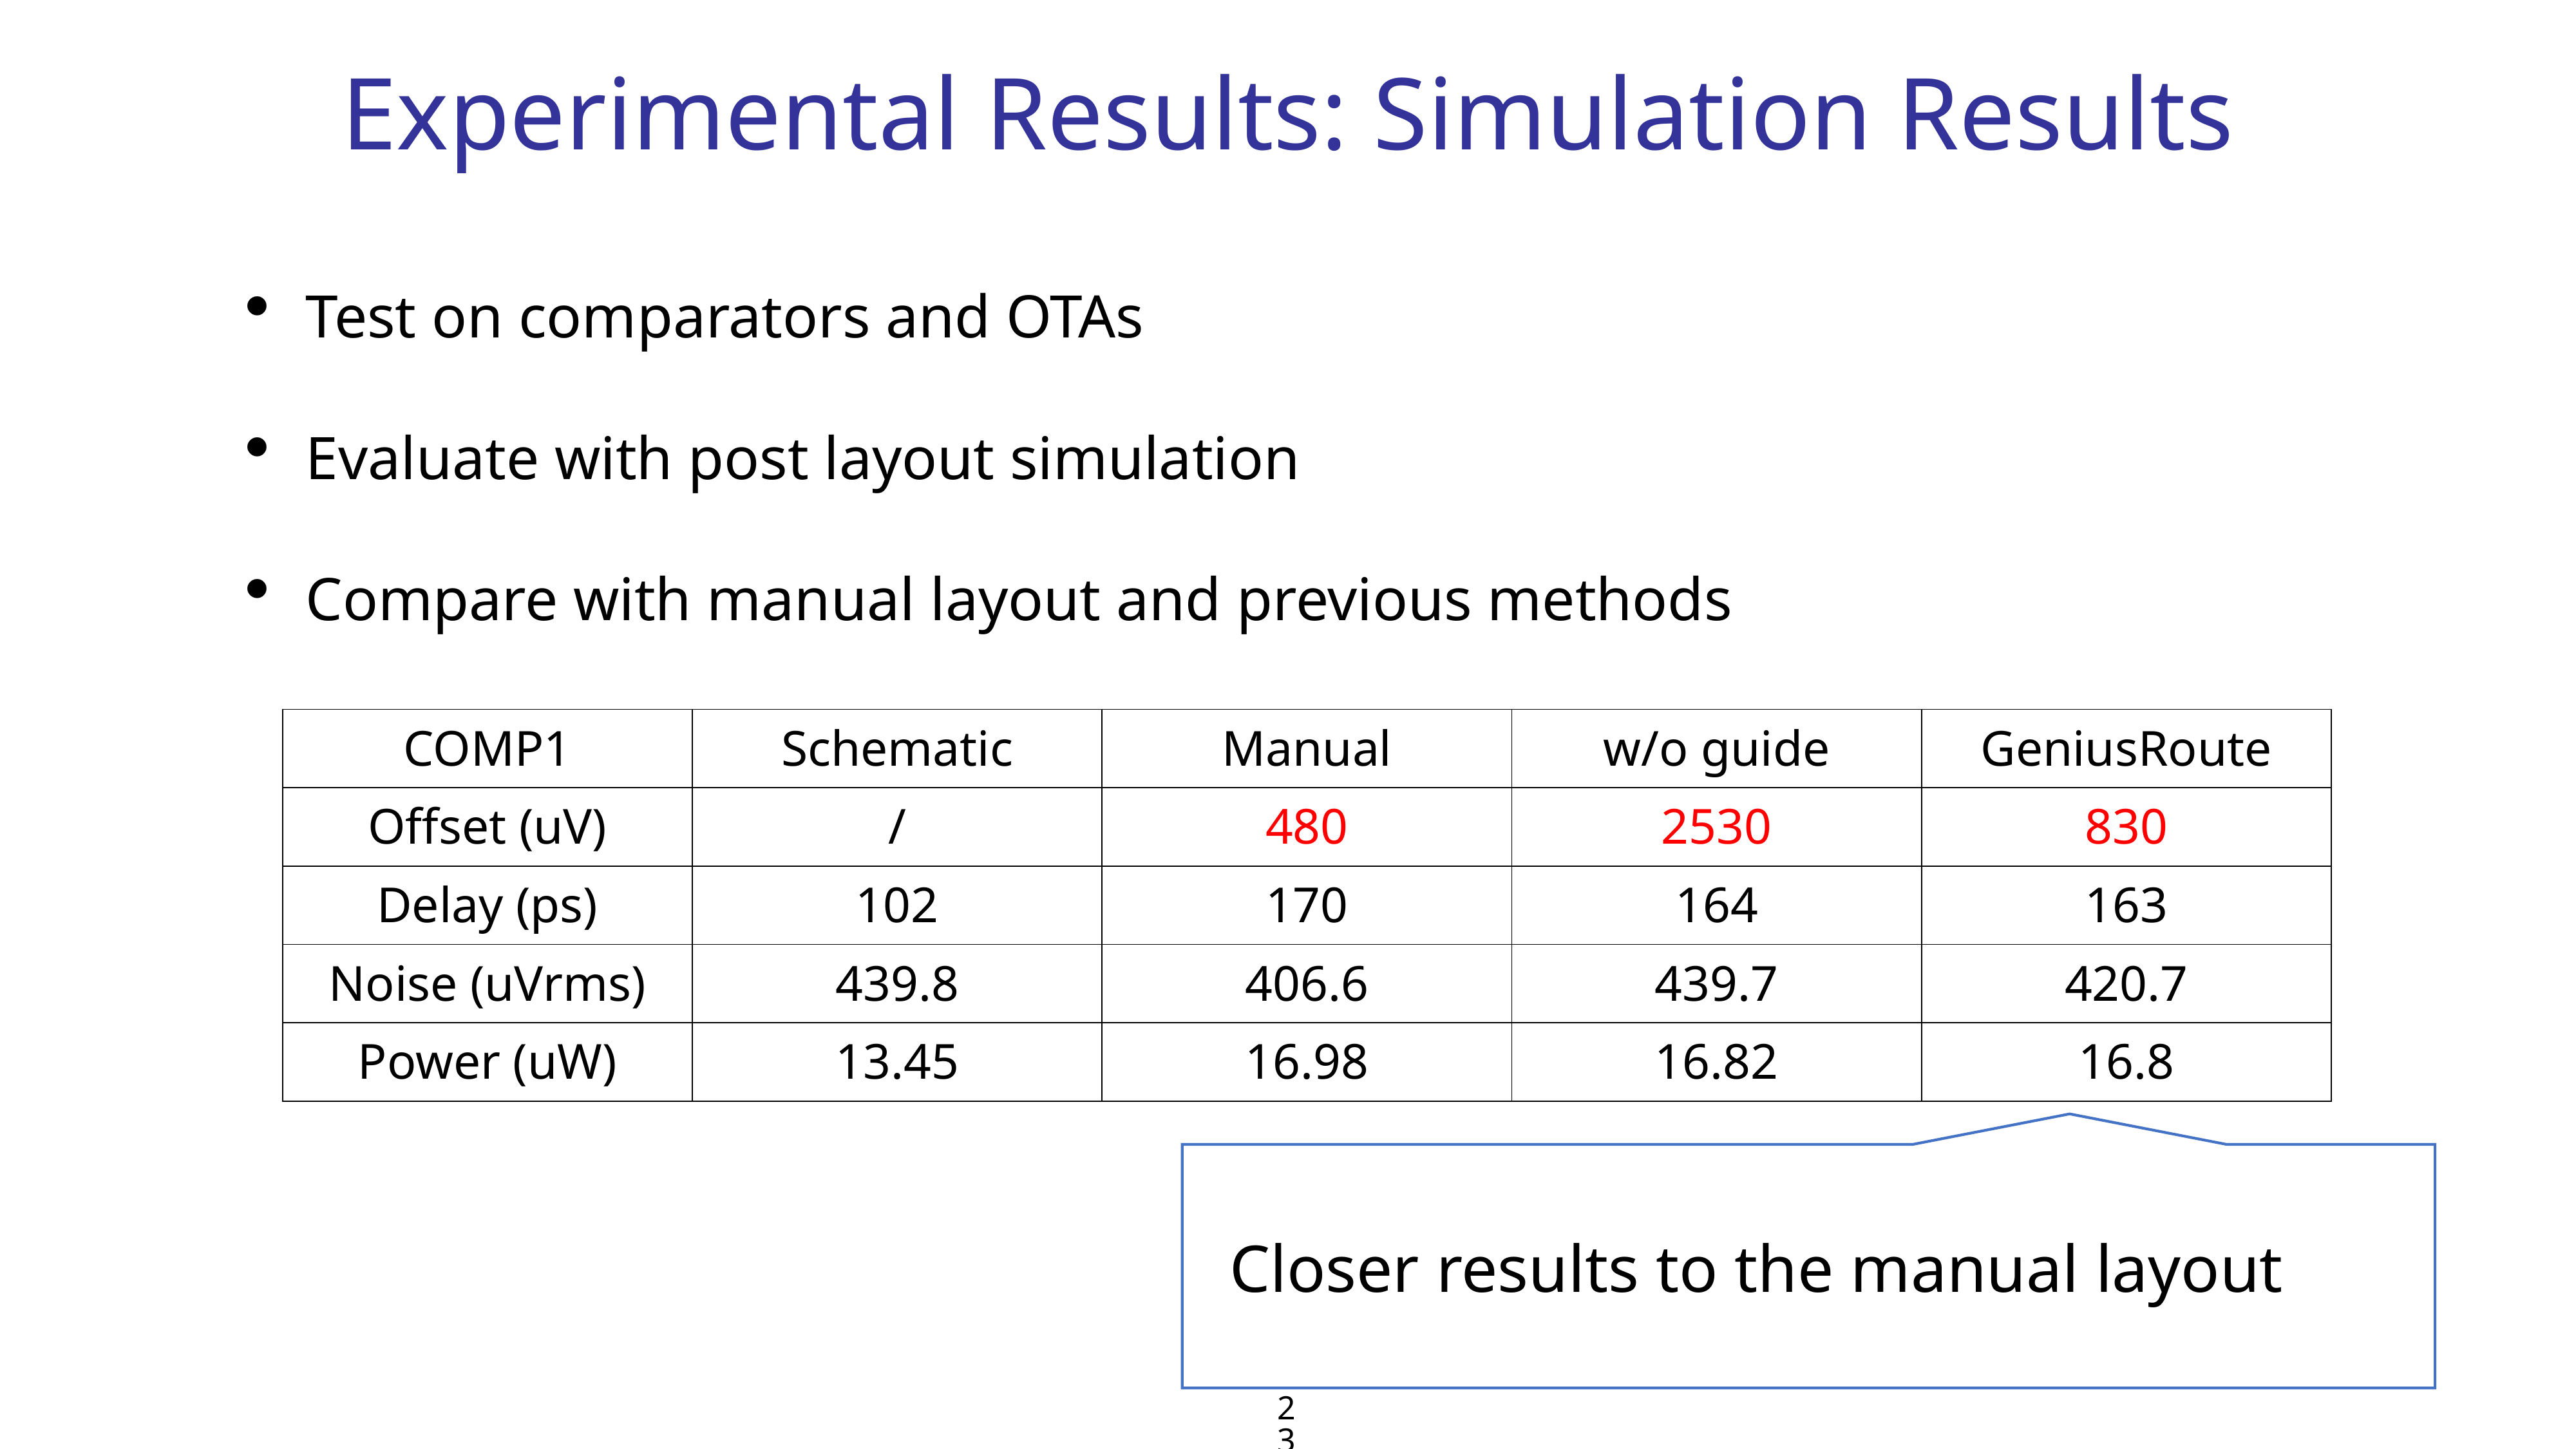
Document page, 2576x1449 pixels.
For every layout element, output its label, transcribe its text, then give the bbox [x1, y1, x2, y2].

slide_number 23 [1272, 1381, 1303, 1431]
table_cell 16.98 [1103, 1023, 1511, 1101]
table_cell / [693, 788, 1101, 866]
table_cell 102 [693, 867, 1101, 944]
table_header GeniusRoute [1922, 710, 2331, 787]
table_cell 830 [1922, 788, 2331, 866]
table_cell 163 [1922, 867, 2331, 944]
table_cell Power (uW) [283, 1023, 692, 1101]
table_cell 16.8 [1922, 1023, 2331, 1101]
title Experimental Results: Simulation Results [178, 34, 2398, 186]
table_cell 406.6 [1103, 945, 1511, 1022]
table_cell 480 [1103, 788, 1511, 866]
table_cell Offset (uV) [283, 788, 692, 866]
table_cell 164 [1512, 867, 1921, 944]
table_header w/o guide [1512, 710, 1921, 787]
table_header Schematic [693, 710, 1101, 787]
table_cell 420.7 [1922, 945, 2331, 1022]
table_header COMP1 [283, 710, 692, 787]
table_cell 439.8 [693, 945, 1101, 1022]
table_cell 16.82 [1512, 1023, 1921, 1101]
table_cell 2530 [1512, 788, 1921, 866]
table_cell 439.7 [1512, 945, 1921, 1022]
table_header Manual [1103, 710, 1511, 787]
table_cell 170 [1103, 867, 1511, 944]
text_box [1182, 1113, 2436, 1388]
table_cell Delay (ps) [283, 867, 692, 944]
list Test on comparators and OTAs Evaluate with post layout simulation Compare with manual layout and previous methods [178, 241, 2398, 671]
text_box Closer results to the manual layout [1193, 1187, 2320, 1345]
table_cell 13.45 [693, 1023, 1101, 1101]
table_cell Noise (uVrms) [283, 945, 692, 1022]
